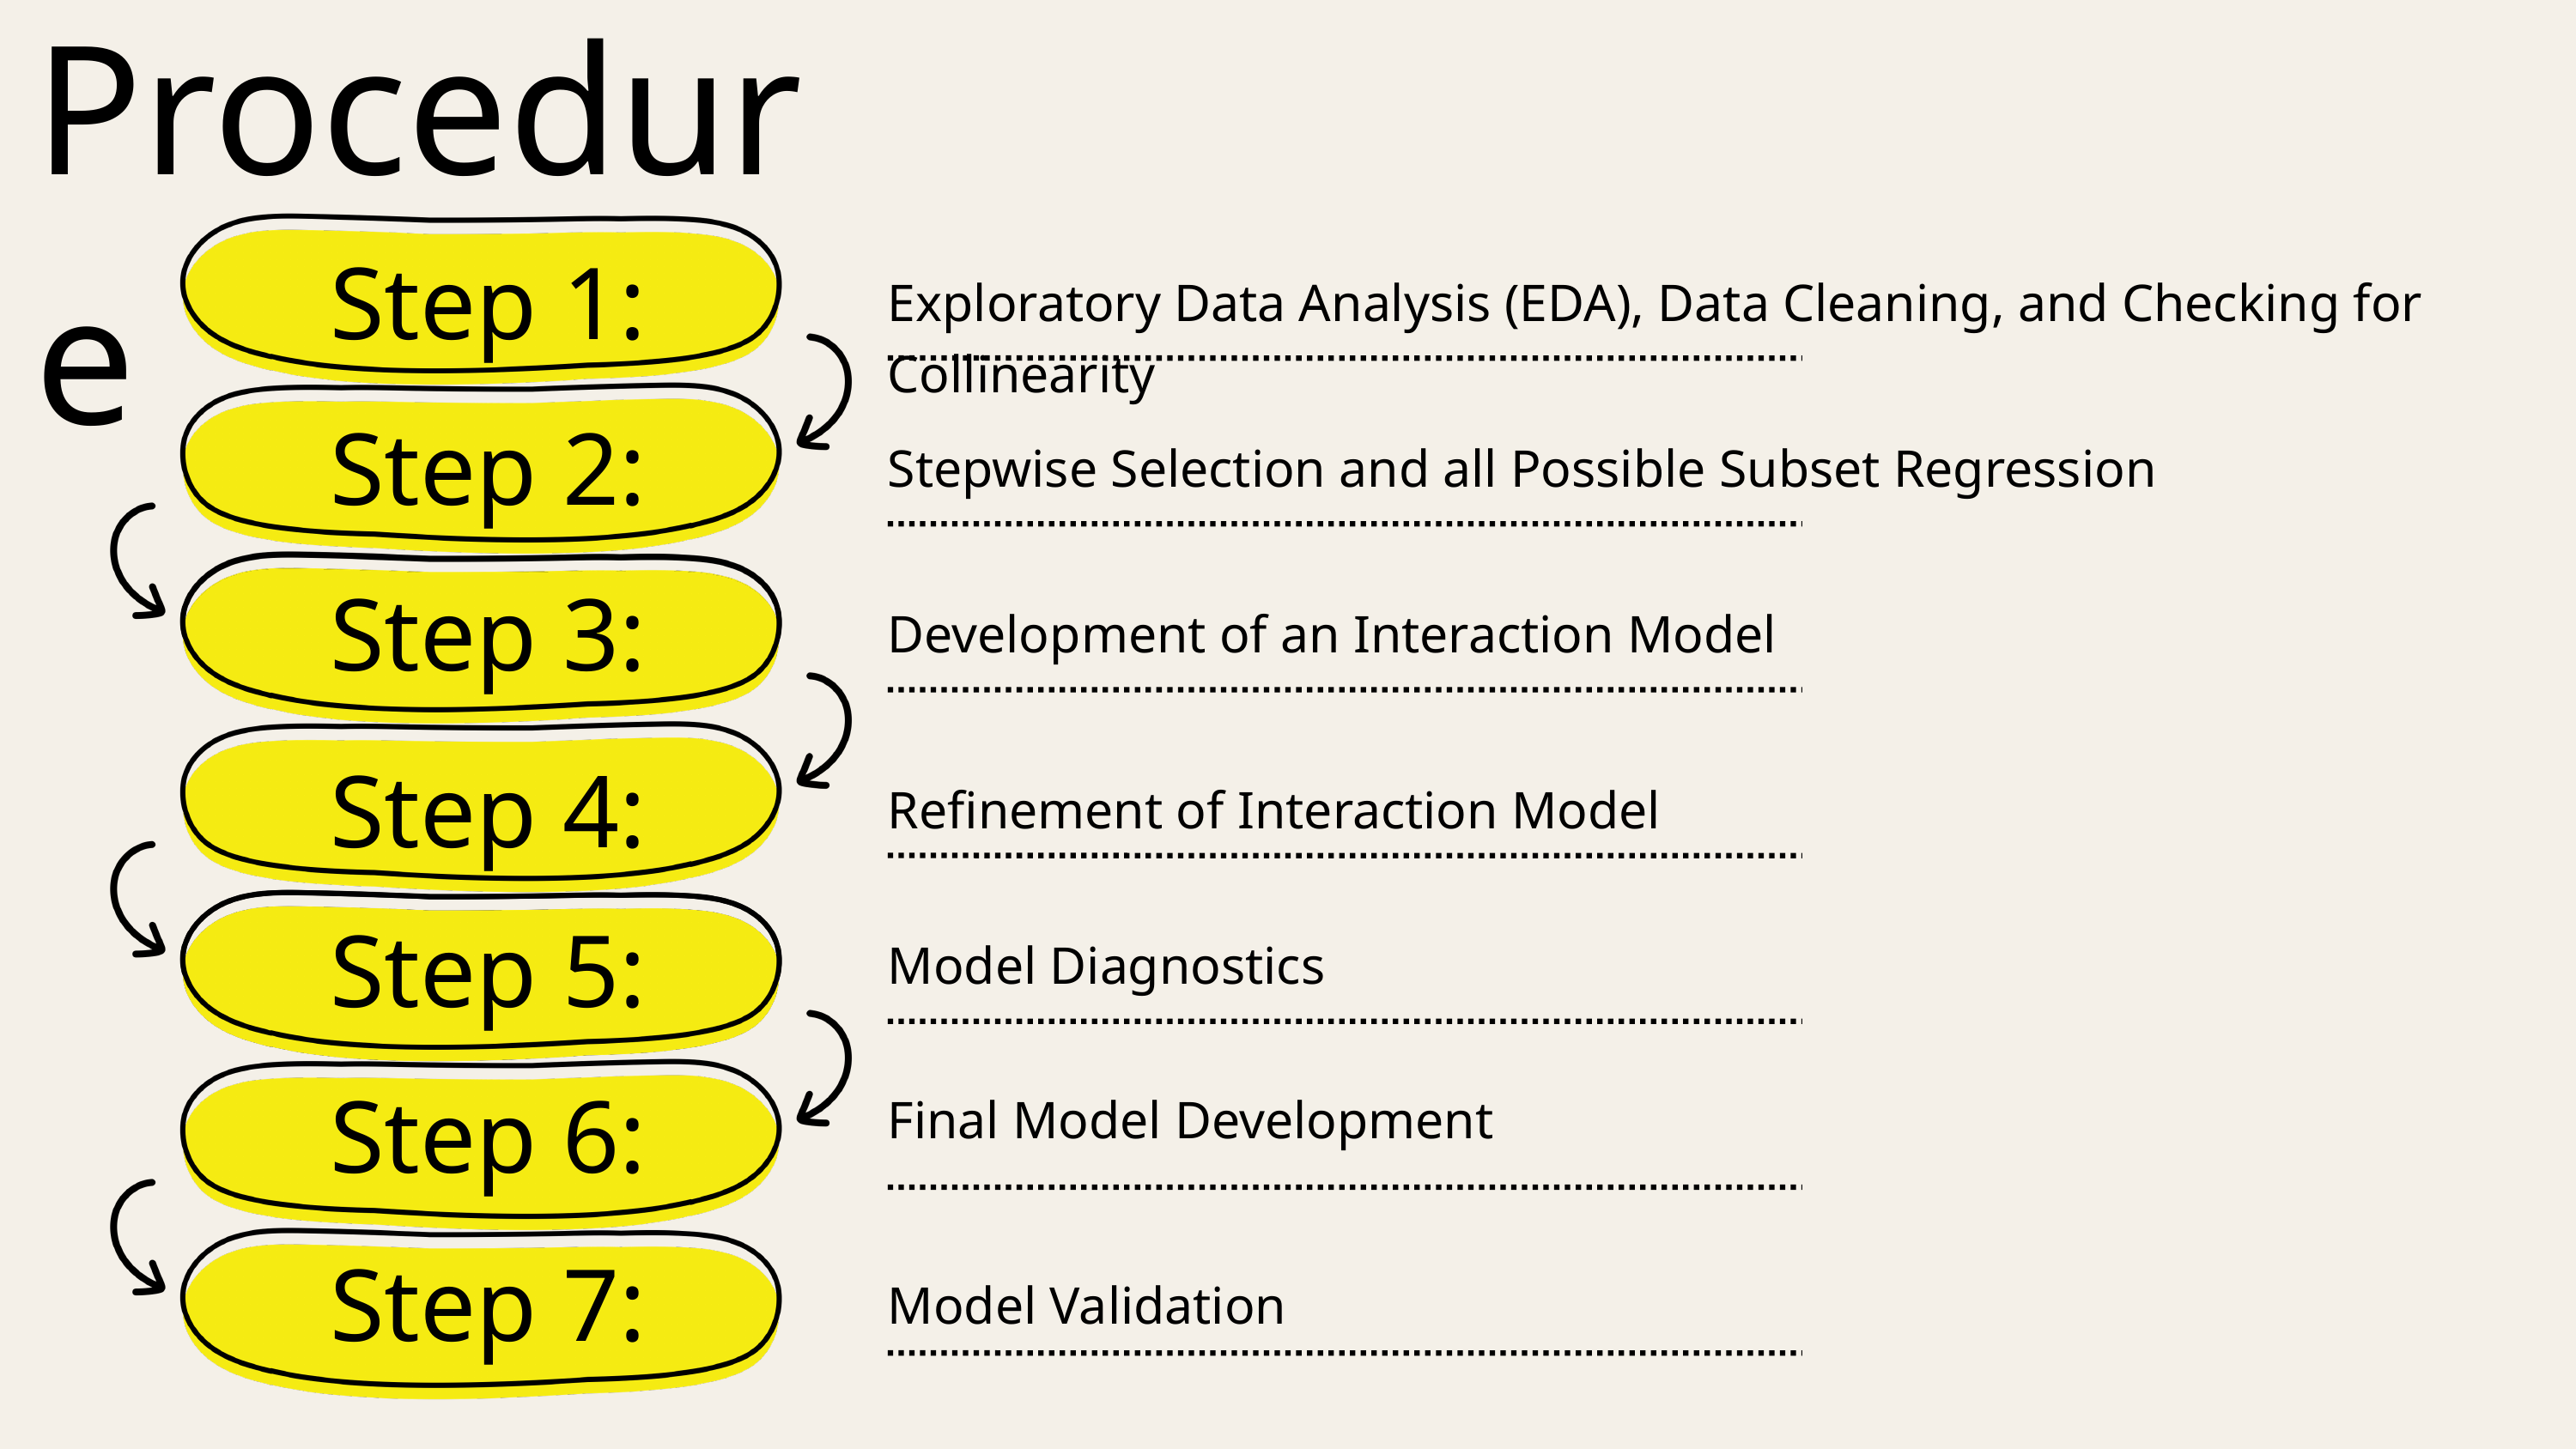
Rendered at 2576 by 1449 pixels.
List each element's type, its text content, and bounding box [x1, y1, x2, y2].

text_box Procedure [34, 0, 827, 461]
text_box Development of an Interaction Model [887, 591, 2493, 664]
text_box Exploratory Data Analysis (EDA), Data Cleaning, and Checking for Collinearity [887, 260, 2493, 403]
text_box Stepwise Selection and all Possible Subset Regression [887, 427, 2493, 498]
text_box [107, 213, 854, 1404]
text_box Model Validation [887, 1263, 2493, 1334]
text_box Refinement of Interaction Model [887, 767, 2493, 840]
text_box Model Diagnostics [887, 923, 2493, 994]
text_box Final Model Development [887, 1077, 2493, 1149]
